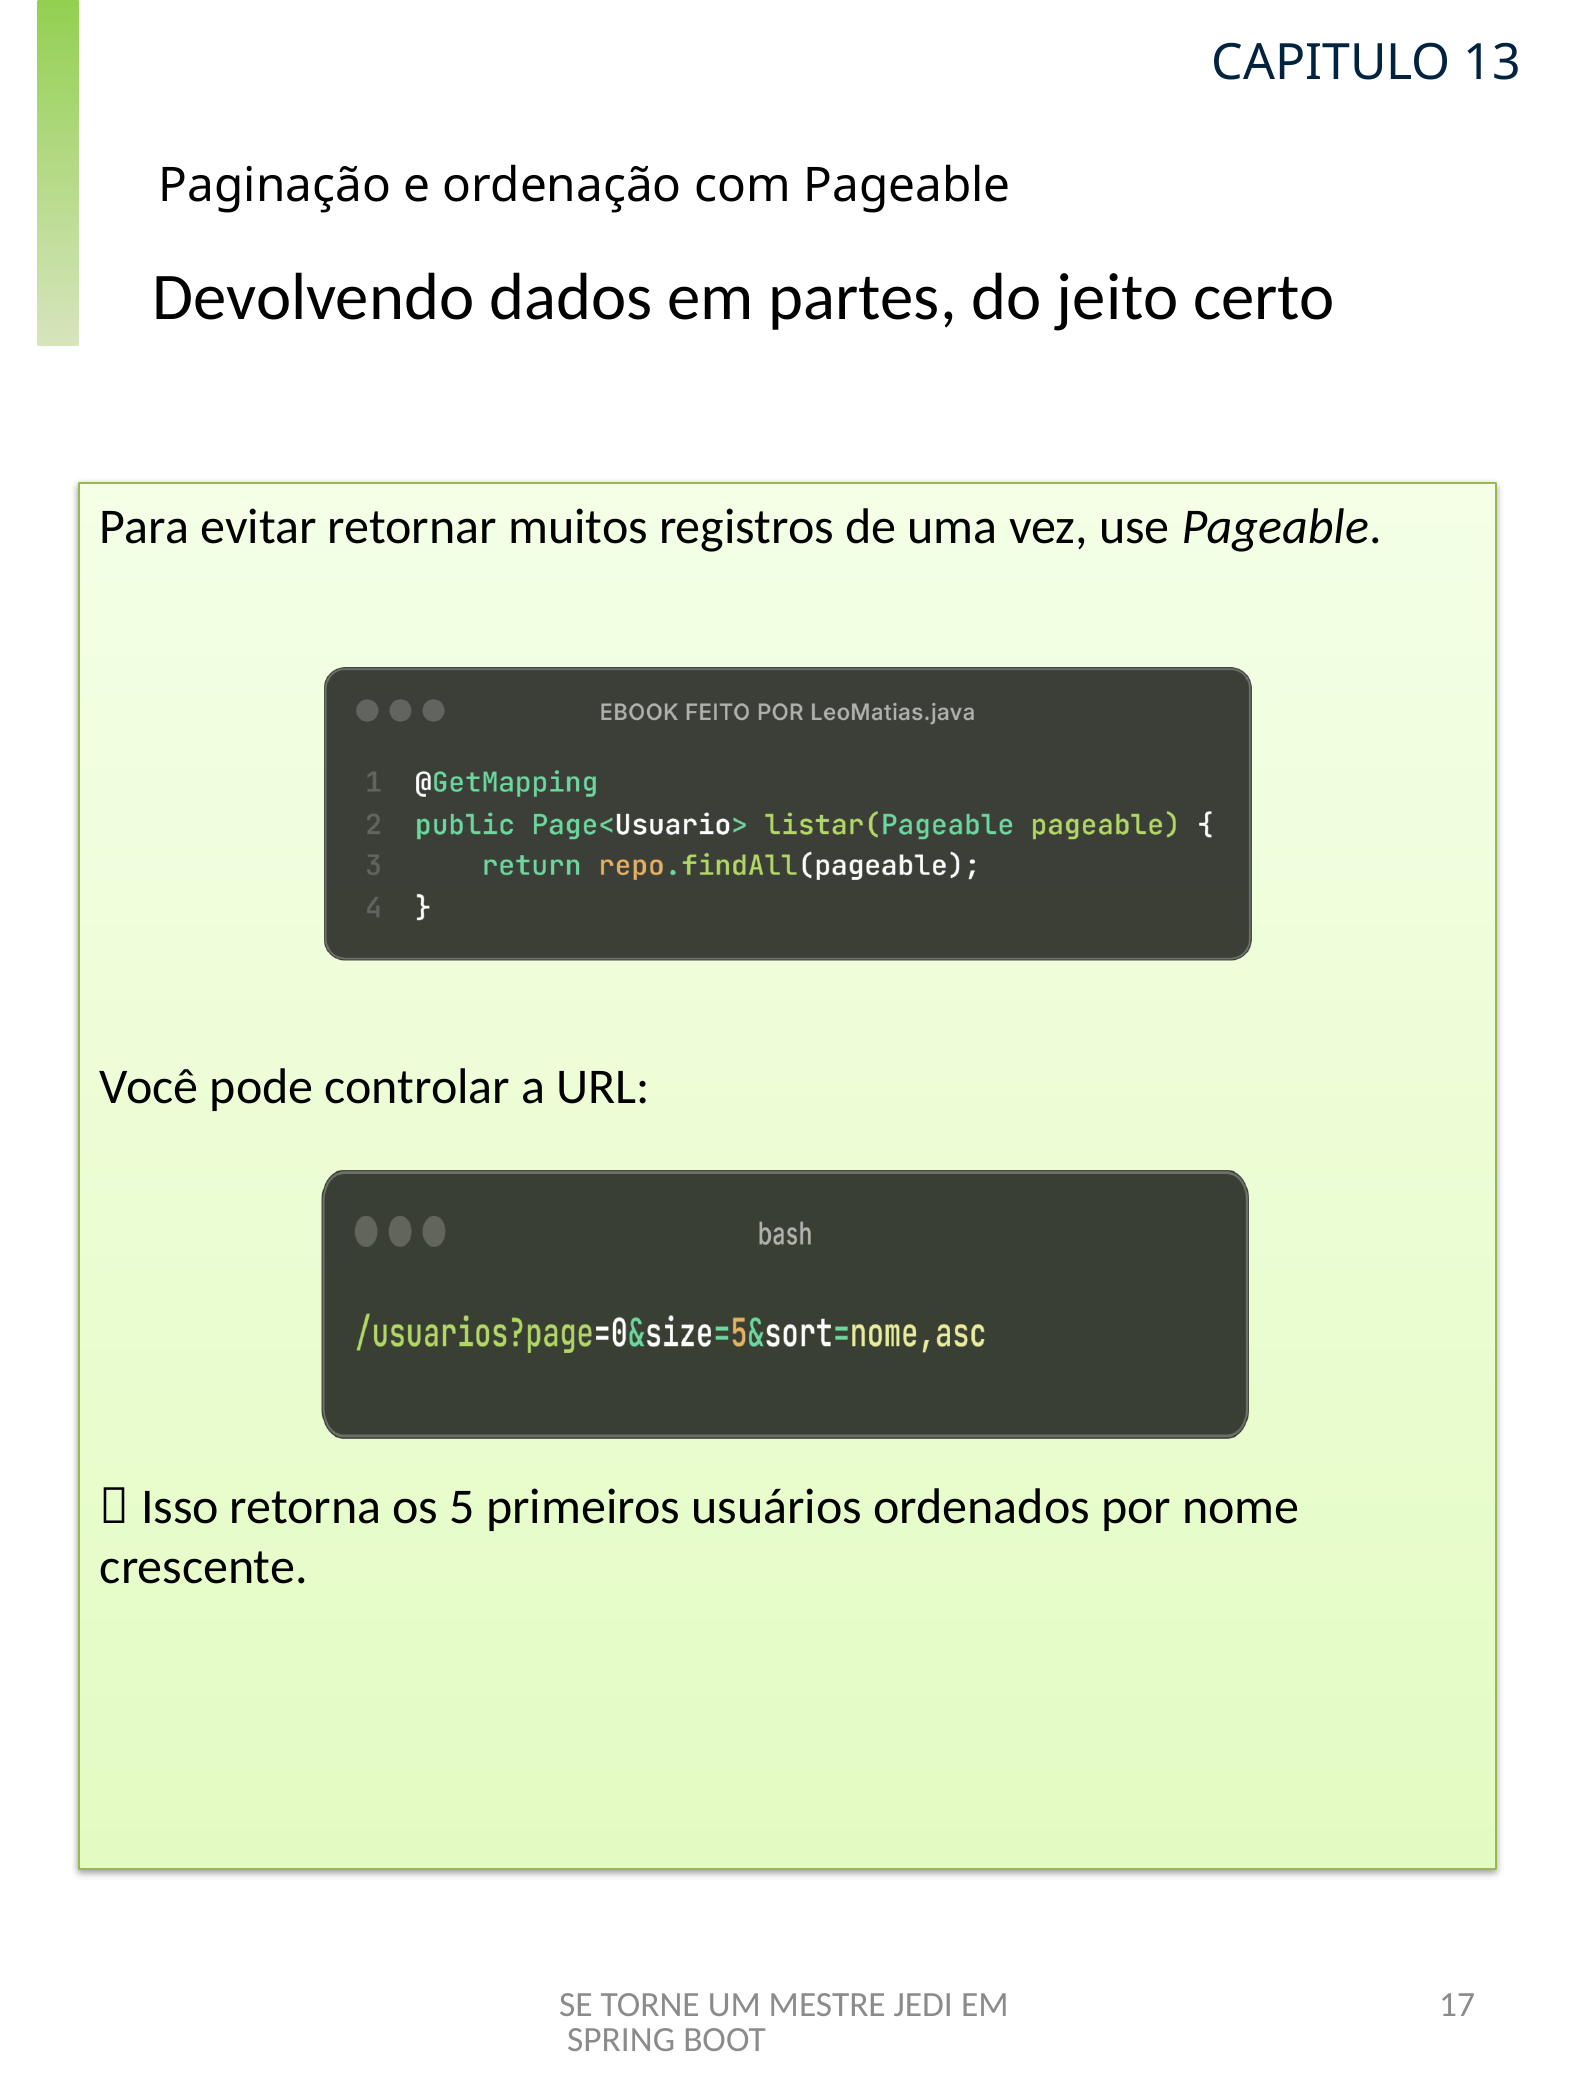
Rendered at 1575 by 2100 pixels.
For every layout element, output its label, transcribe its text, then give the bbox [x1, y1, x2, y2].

picture [294, 1132, 1276, 1476]
picture [296, 640, 1278, 987]
footer SE TORNE UM MESTRE JEDI EM SPRING BOOT [538, 1946, 1037, 2059]
slide_number 17 [1128, 1946, 1497, 2059]
title Paginação e ordenação com Pageable [137, 143, 1556, 245]
text_box [36, 0, 81, 347]
text_box Devolvendo dados em partes, do jeito certo [137, 245, 1556, 340]
list Para evitar retornar muitos registros de uma vez, use Pageable. Você pode controlar a URL:  Isso retorna os 5 primeiros usuários ordenados por nome crescente. [78, 482, 1497, 1870]
text_box CAPITULO 13 [905, 22, 1536, 97]
